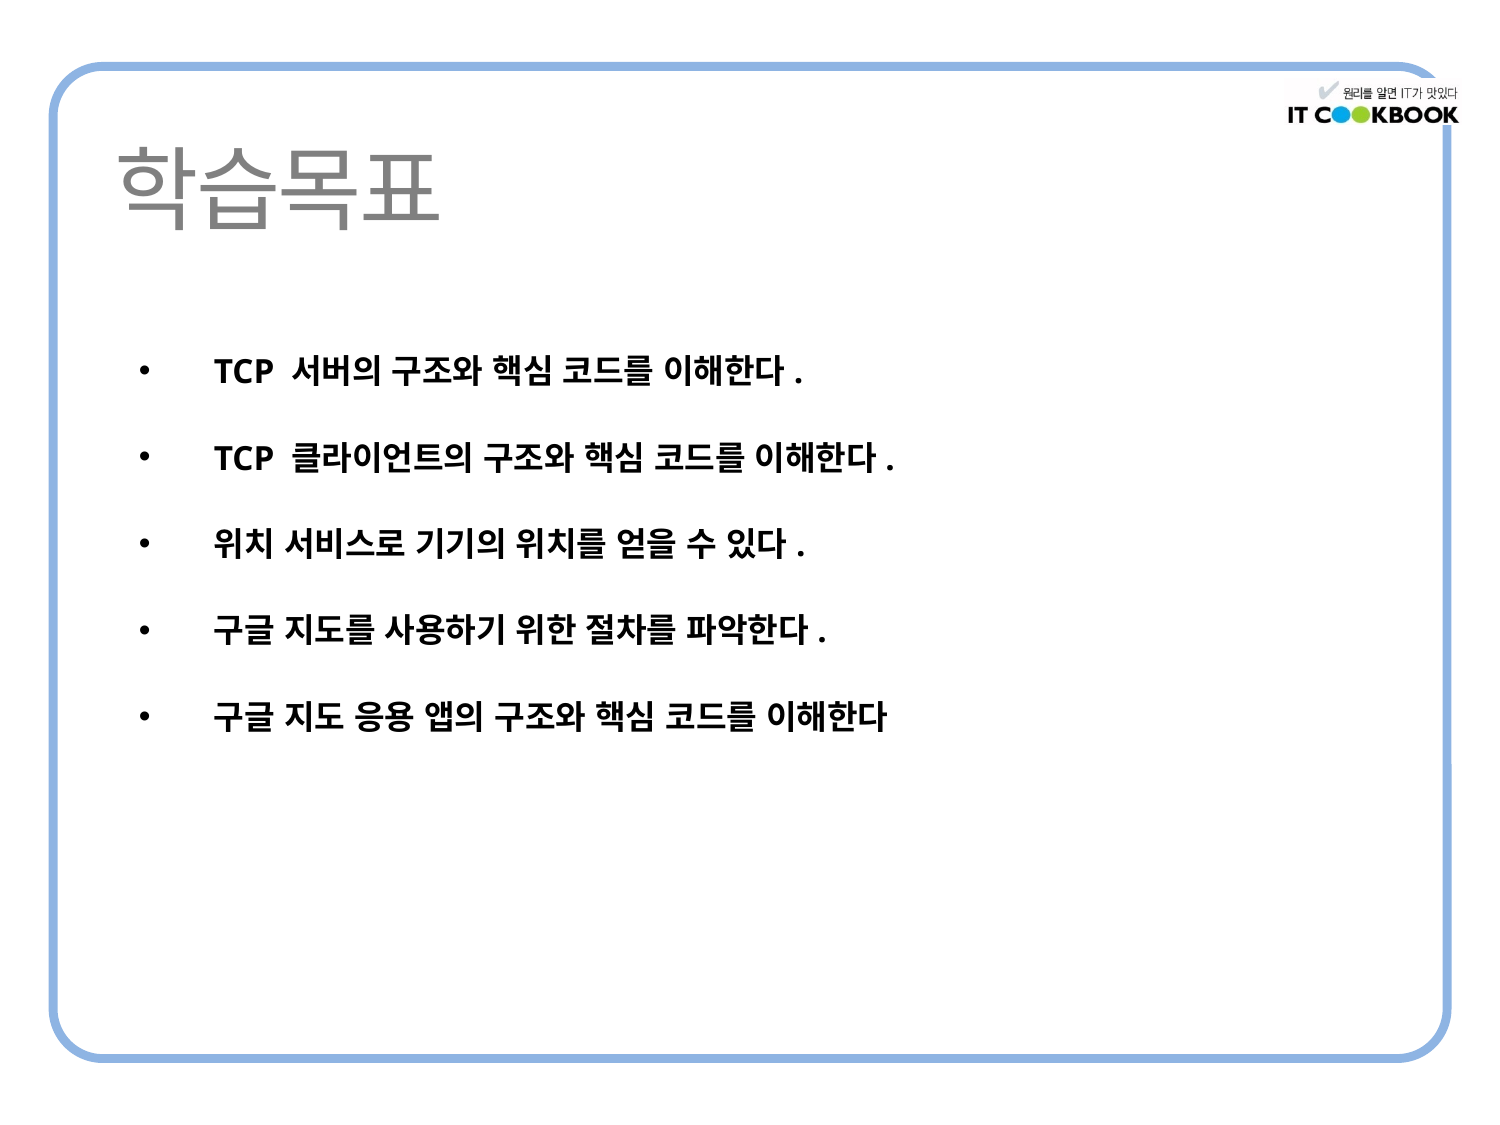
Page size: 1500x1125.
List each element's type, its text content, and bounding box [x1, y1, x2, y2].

list TCP 서버의 구조와 핵심 코드를 이해한다. TCP 클라이언트의 구조와 핵심 코드를 이해한다. 위치 서비스로 기기의 위치를 얻을 수 있다. 구글 지도를 사용하기 위한 절차를 파악한다. 구글 지도 응용 앱의 구조와 핵심 코드를 이해한다 [123, 302, 1389, 977]
picture [1284, 78, 1462, 125]
